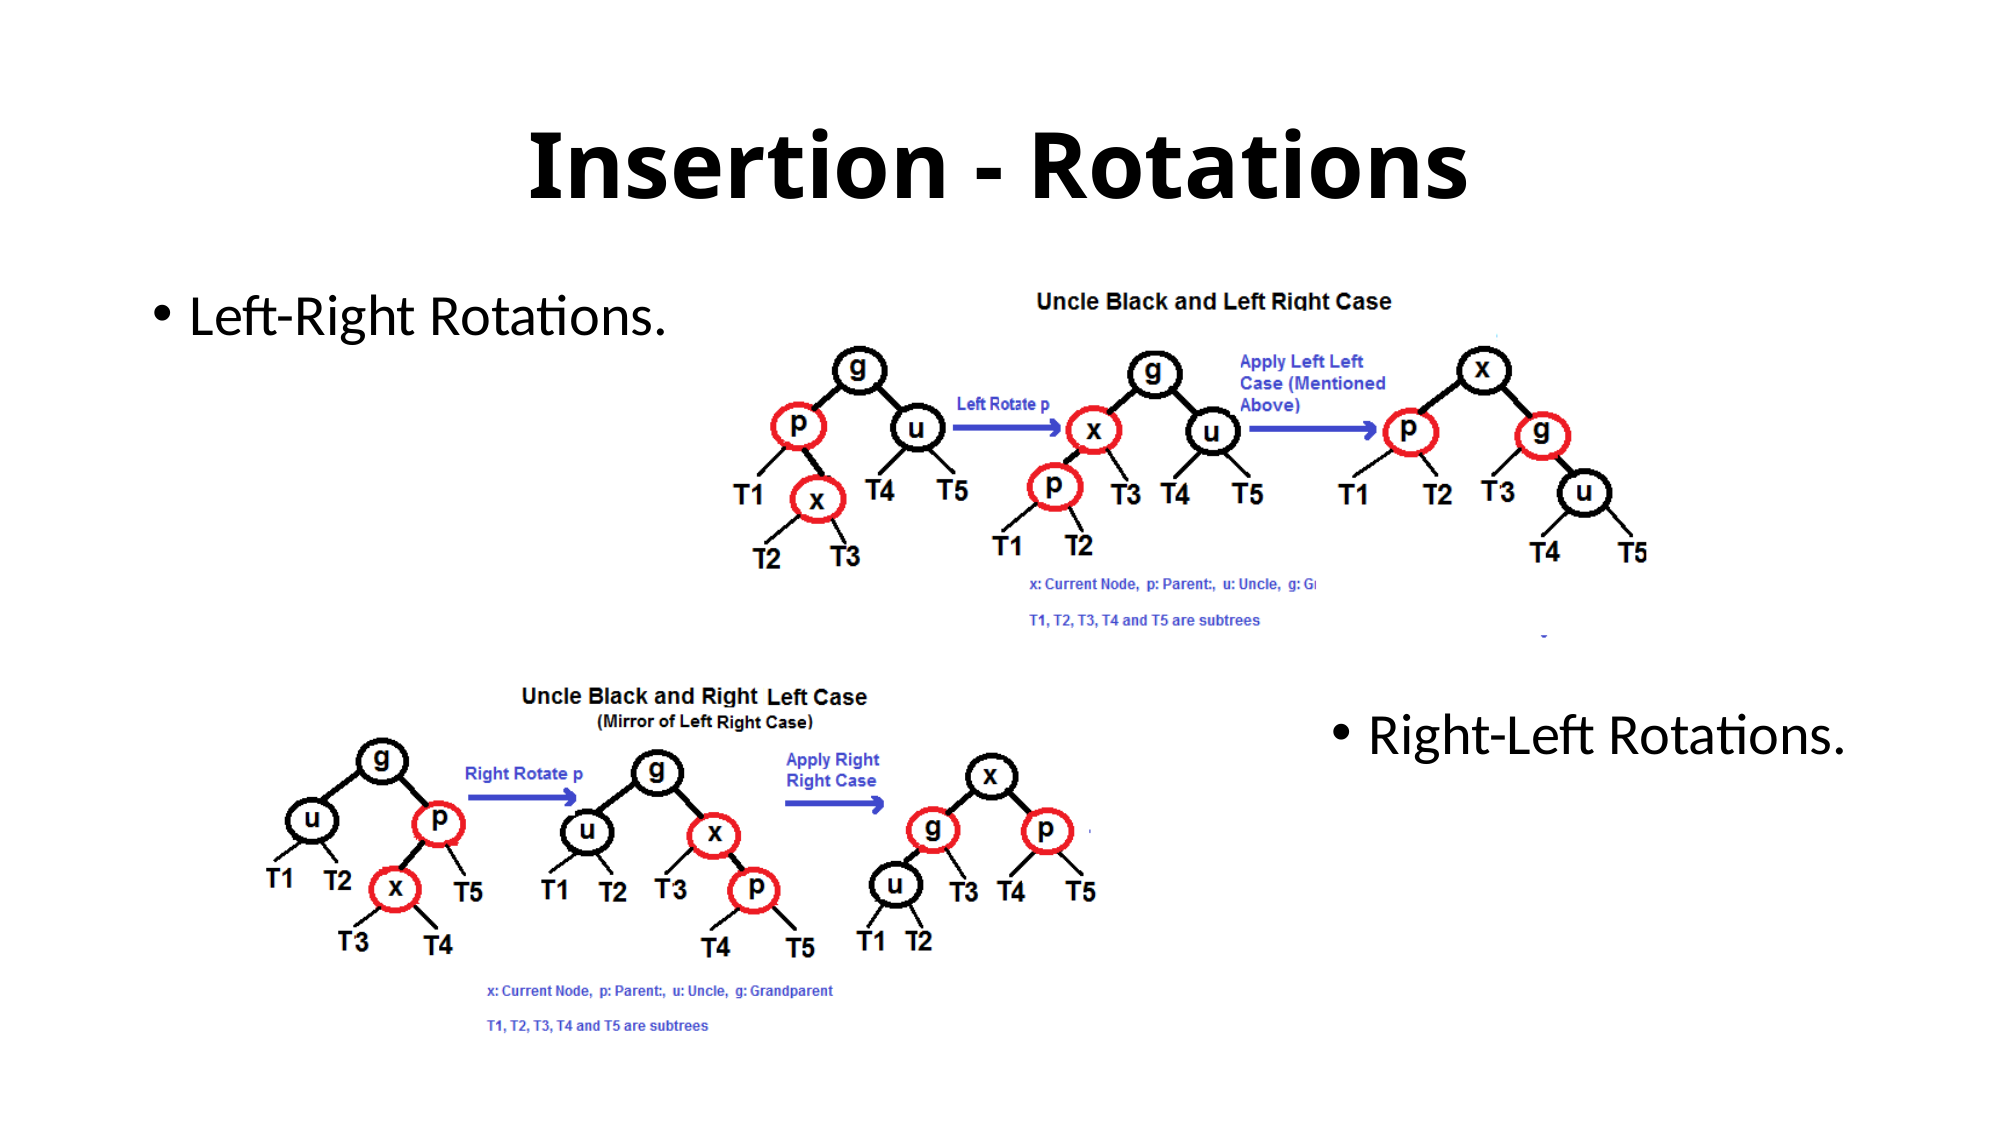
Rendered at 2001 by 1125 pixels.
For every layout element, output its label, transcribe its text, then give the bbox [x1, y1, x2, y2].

picture [257, 683, 1101, 1046]
picture [728, 276, 1650, 645]
title Insertion - Rotations [137, 59, 1863, 277]
list Left-Right Rotations. Right-Left Rotations. [137, 277, 1863, 992]
